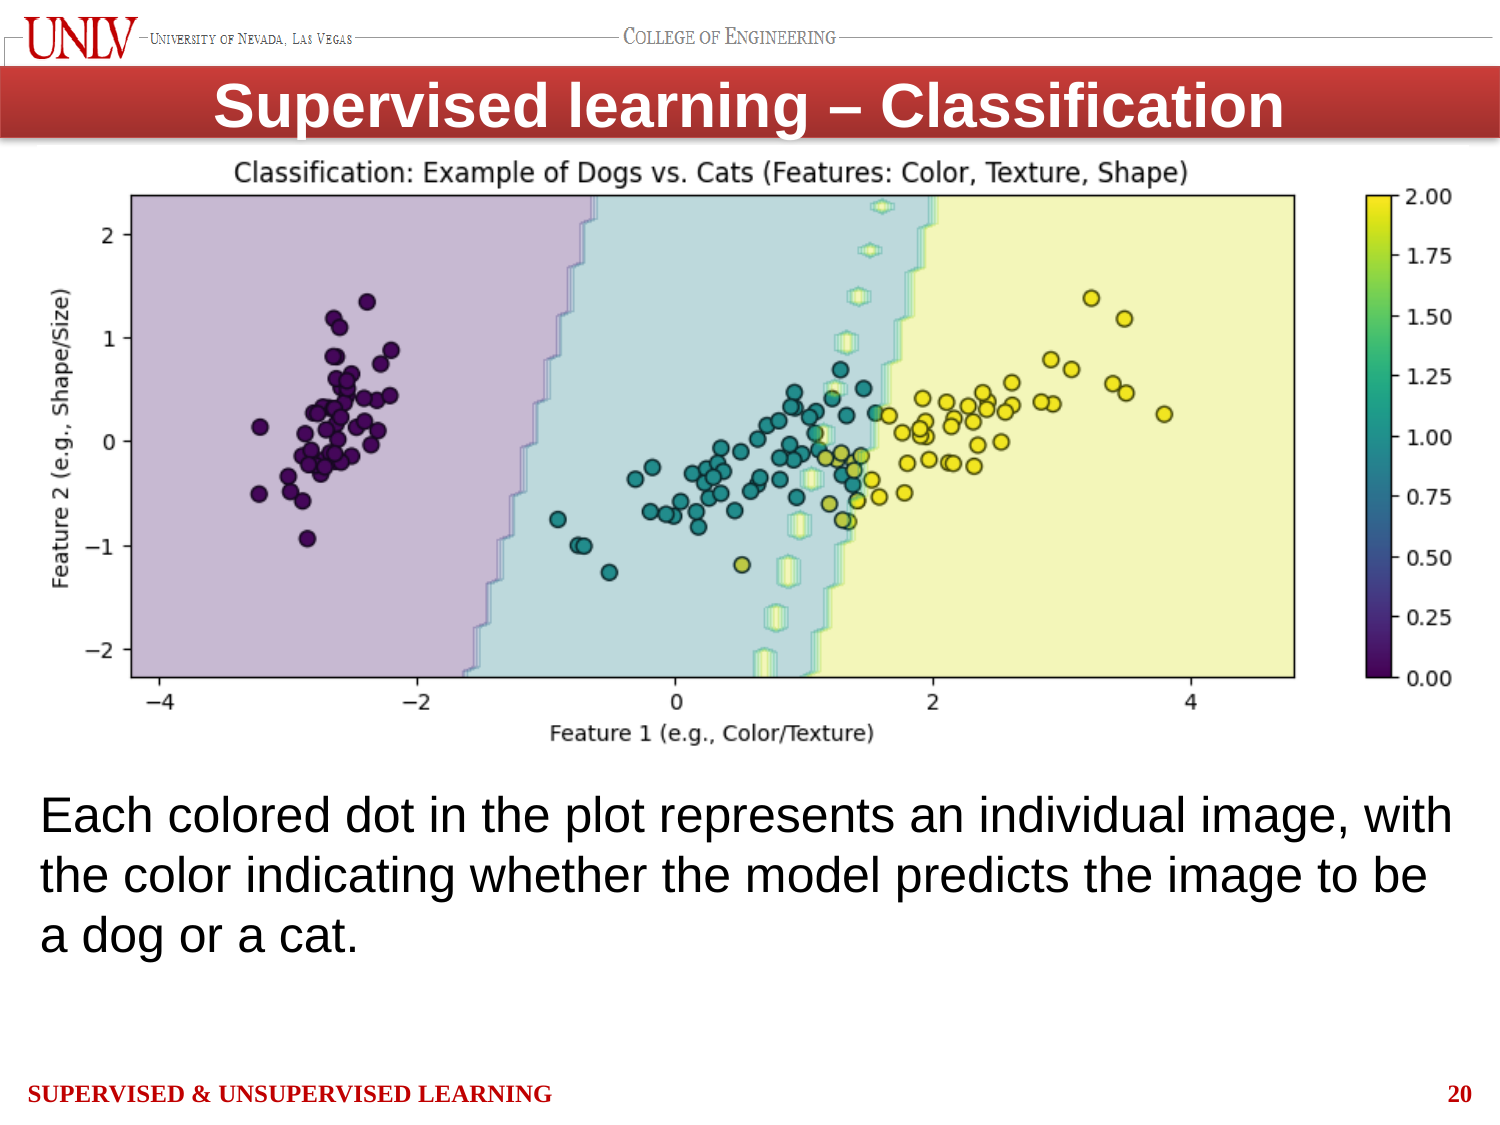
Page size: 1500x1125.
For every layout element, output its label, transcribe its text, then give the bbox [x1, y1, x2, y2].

picture [0, 0, 1500, 66]
slide_number 20 [1400, 1072, 1488, 1113]
picture [0, 138, 1500, 1125]
title Supervised learning – Classification [0, 66, 1500, 138]
footer Supervised & Unsupervised Learning [12, 1072, 1400, 1113]
list Each colored dot in the plot represents an individual image, with the color indicating whether the model predicts the image to be a dog or a cat. [24, 144, 1475, 1072]
